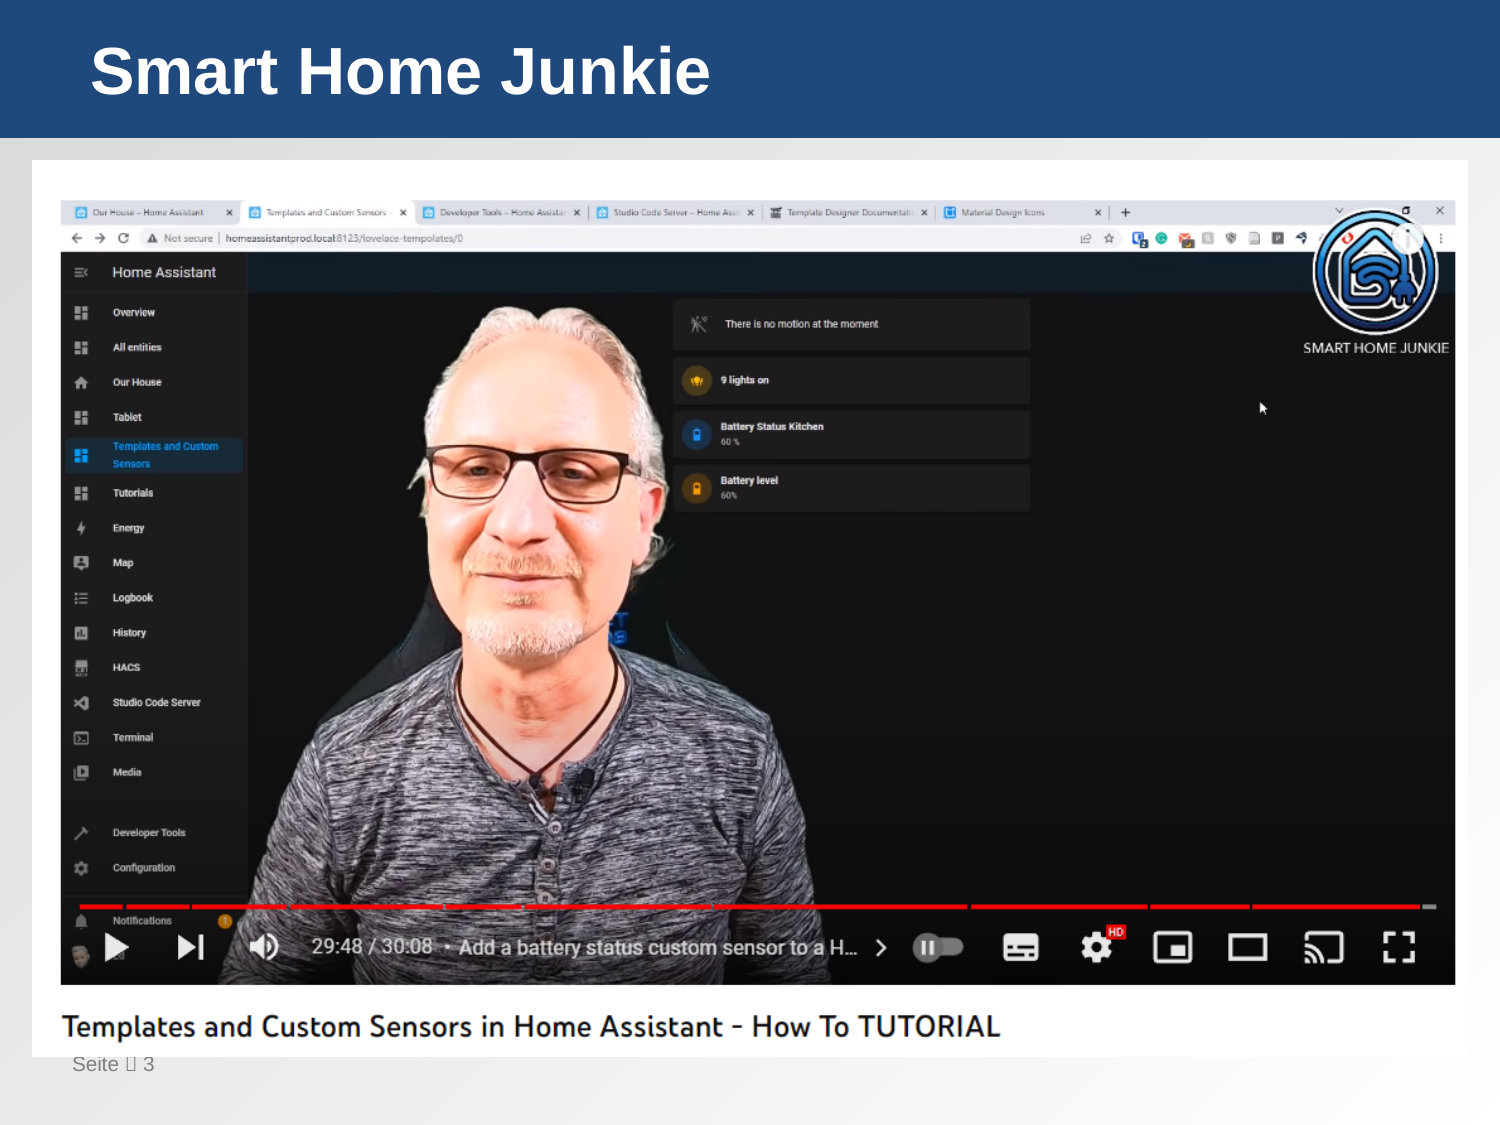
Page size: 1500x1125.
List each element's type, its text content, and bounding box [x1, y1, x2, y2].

title Smart Home Junkie [75, 20, 1425, 158]
picture [32, 160, 1468, 1057]
